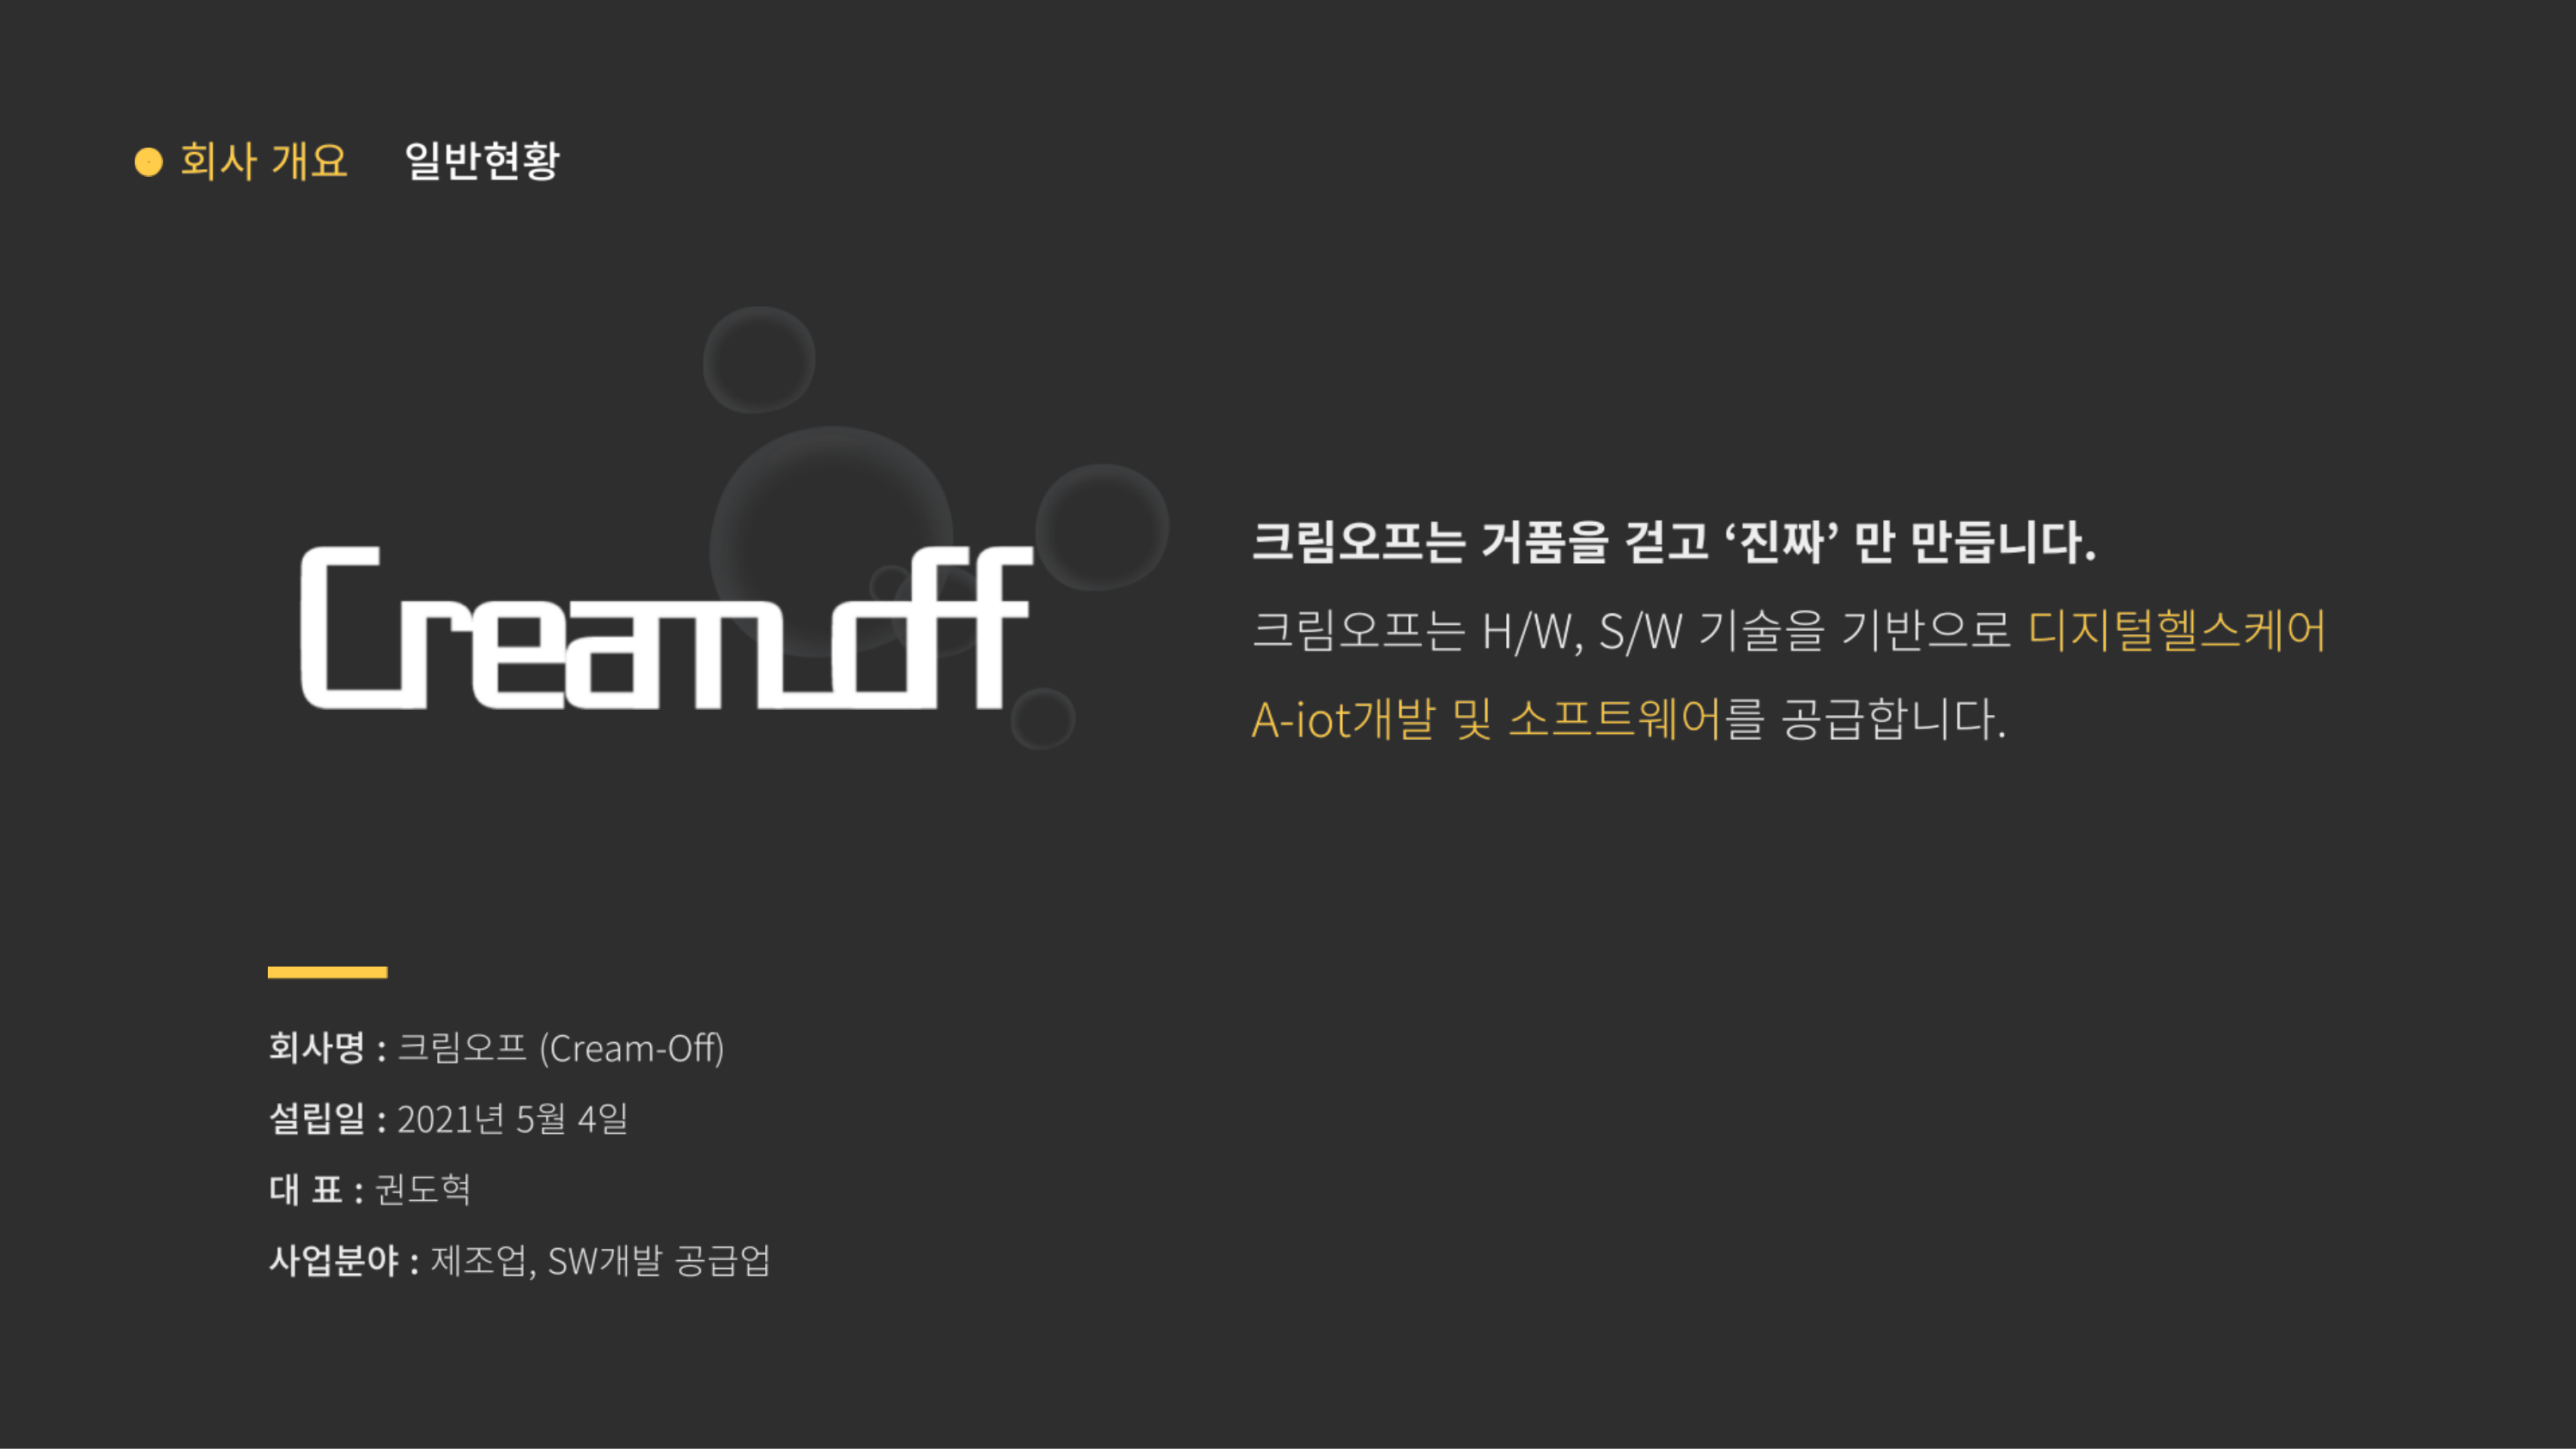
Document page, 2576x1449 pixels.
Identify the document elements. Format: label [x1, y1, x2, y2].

text_box [298, 306, 1181, 785]
text_box [135, 106, 604, 232]
picture [258, 1011, 805, 1319]
picture [1236, 491, 2377, 796]
picture [268, 967, 388, 980]
